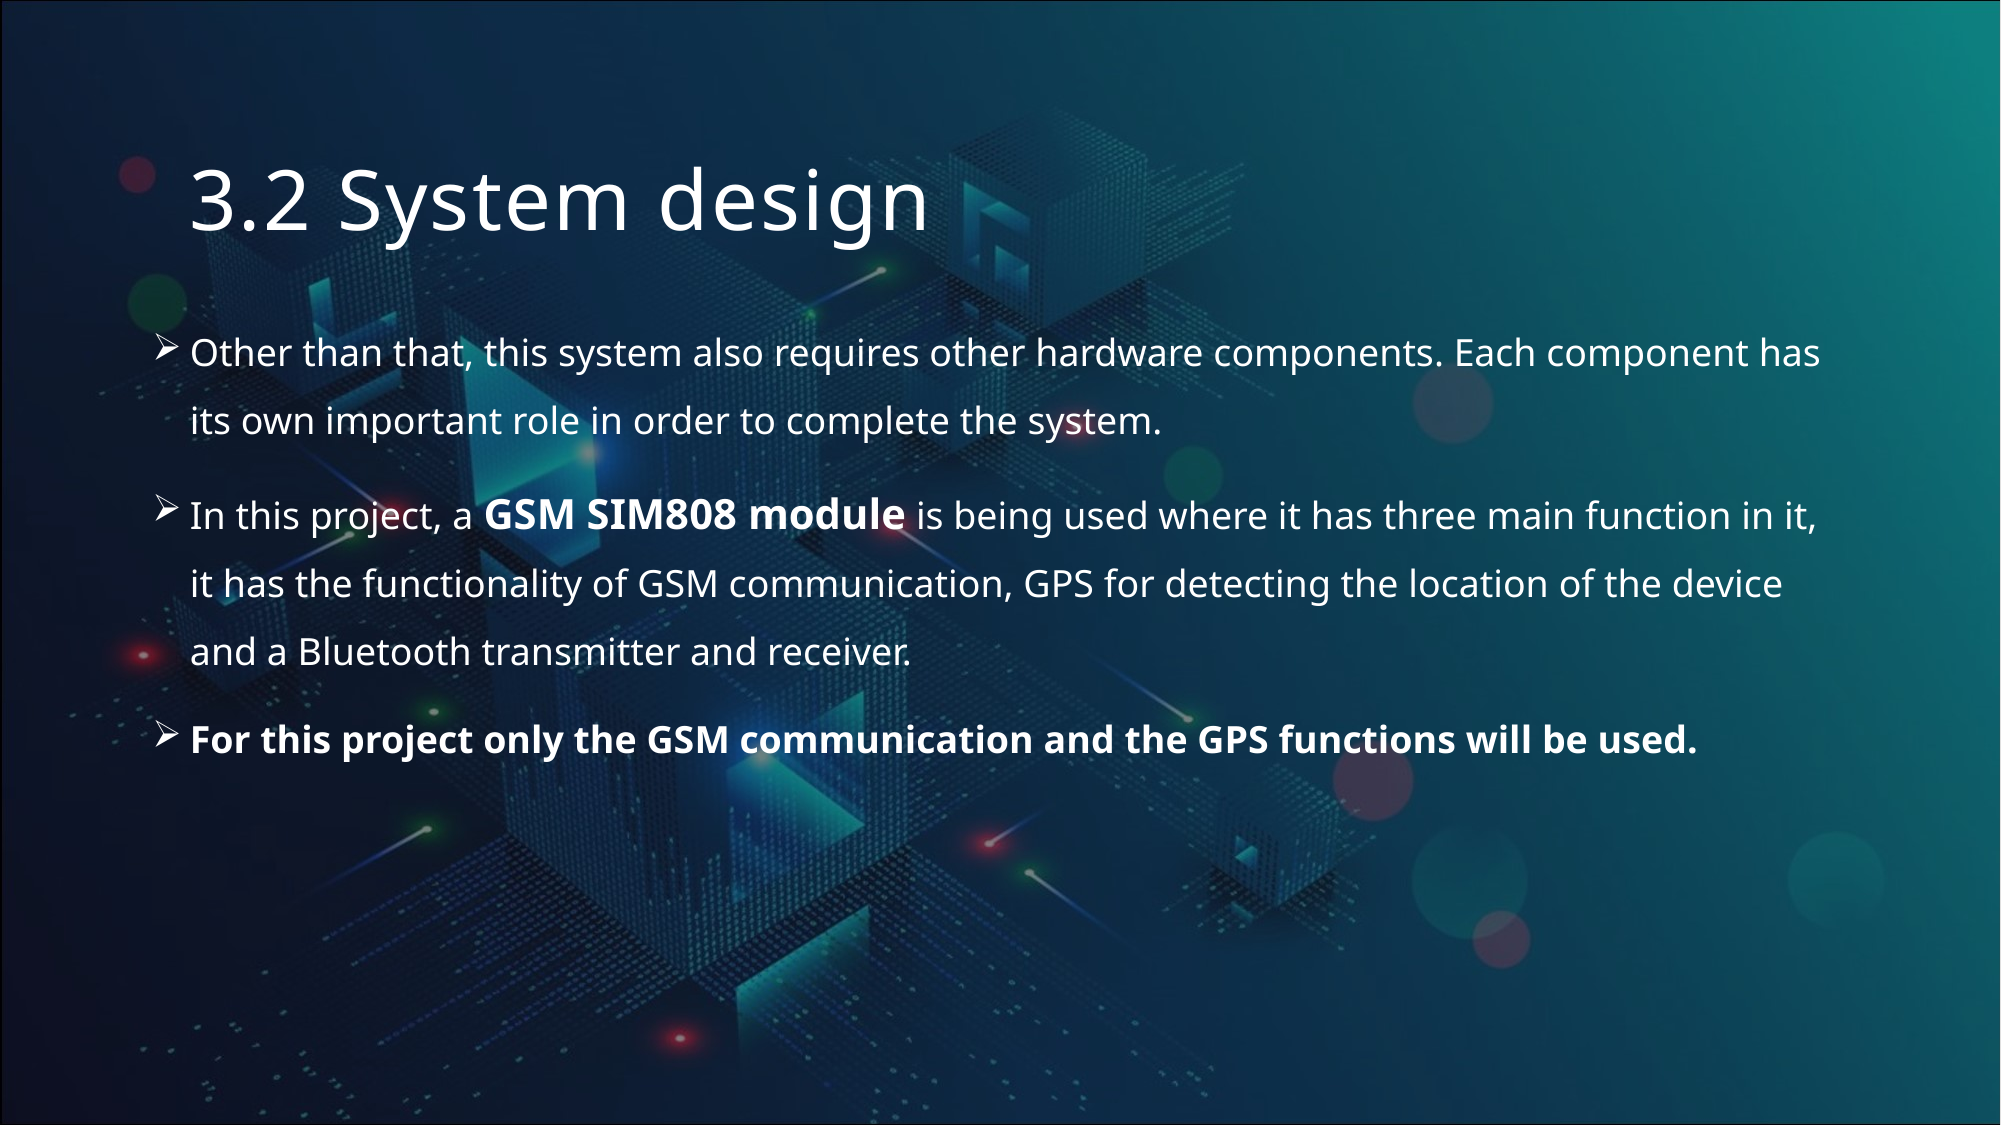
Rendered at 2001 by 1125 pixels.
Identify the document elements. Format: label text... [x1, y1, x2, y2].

picture [0, 0, 2001, 1125]
list Other than that, this system also requires other hardware components. Each component has its own important role in order to complete the system. In this project, a GSM SIM808 module is being used where it has three main function in it, it has the functionality of GSM communication, GPS for detecting the location of the device and a Bluetooth transmitter and receiver. For this project only the GSM communication and the GPS functions will be used. [137, 299, 1863, 1014]
title 3.2 System design [174, 95, 1900, 313]
